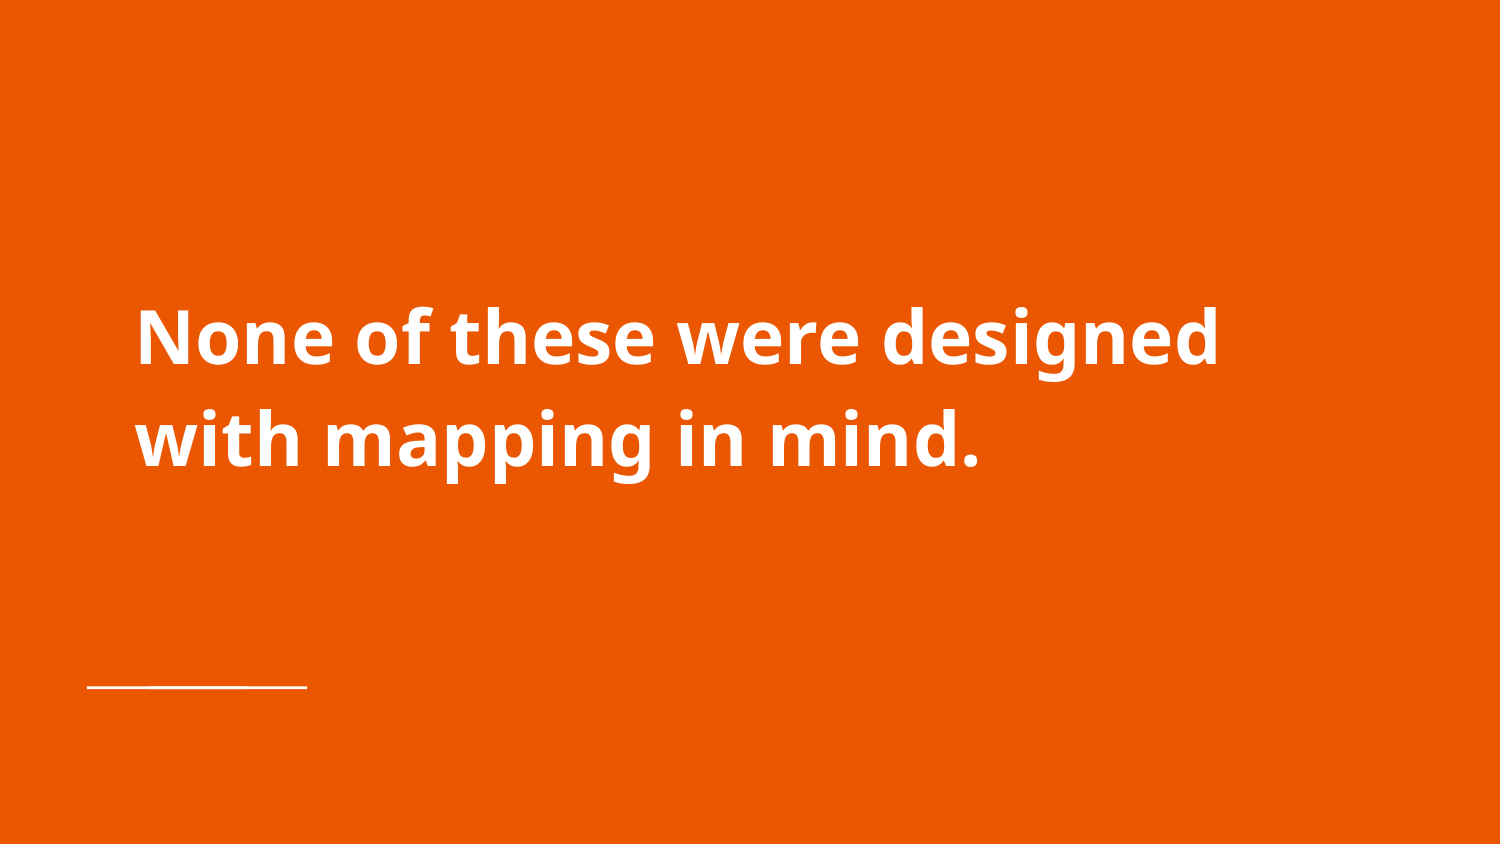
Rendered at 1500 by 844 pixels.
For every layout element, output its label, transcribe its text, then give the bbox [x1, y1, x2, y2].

title None of these were designed with mapping in mind. [119, 141, 1272, 632]
